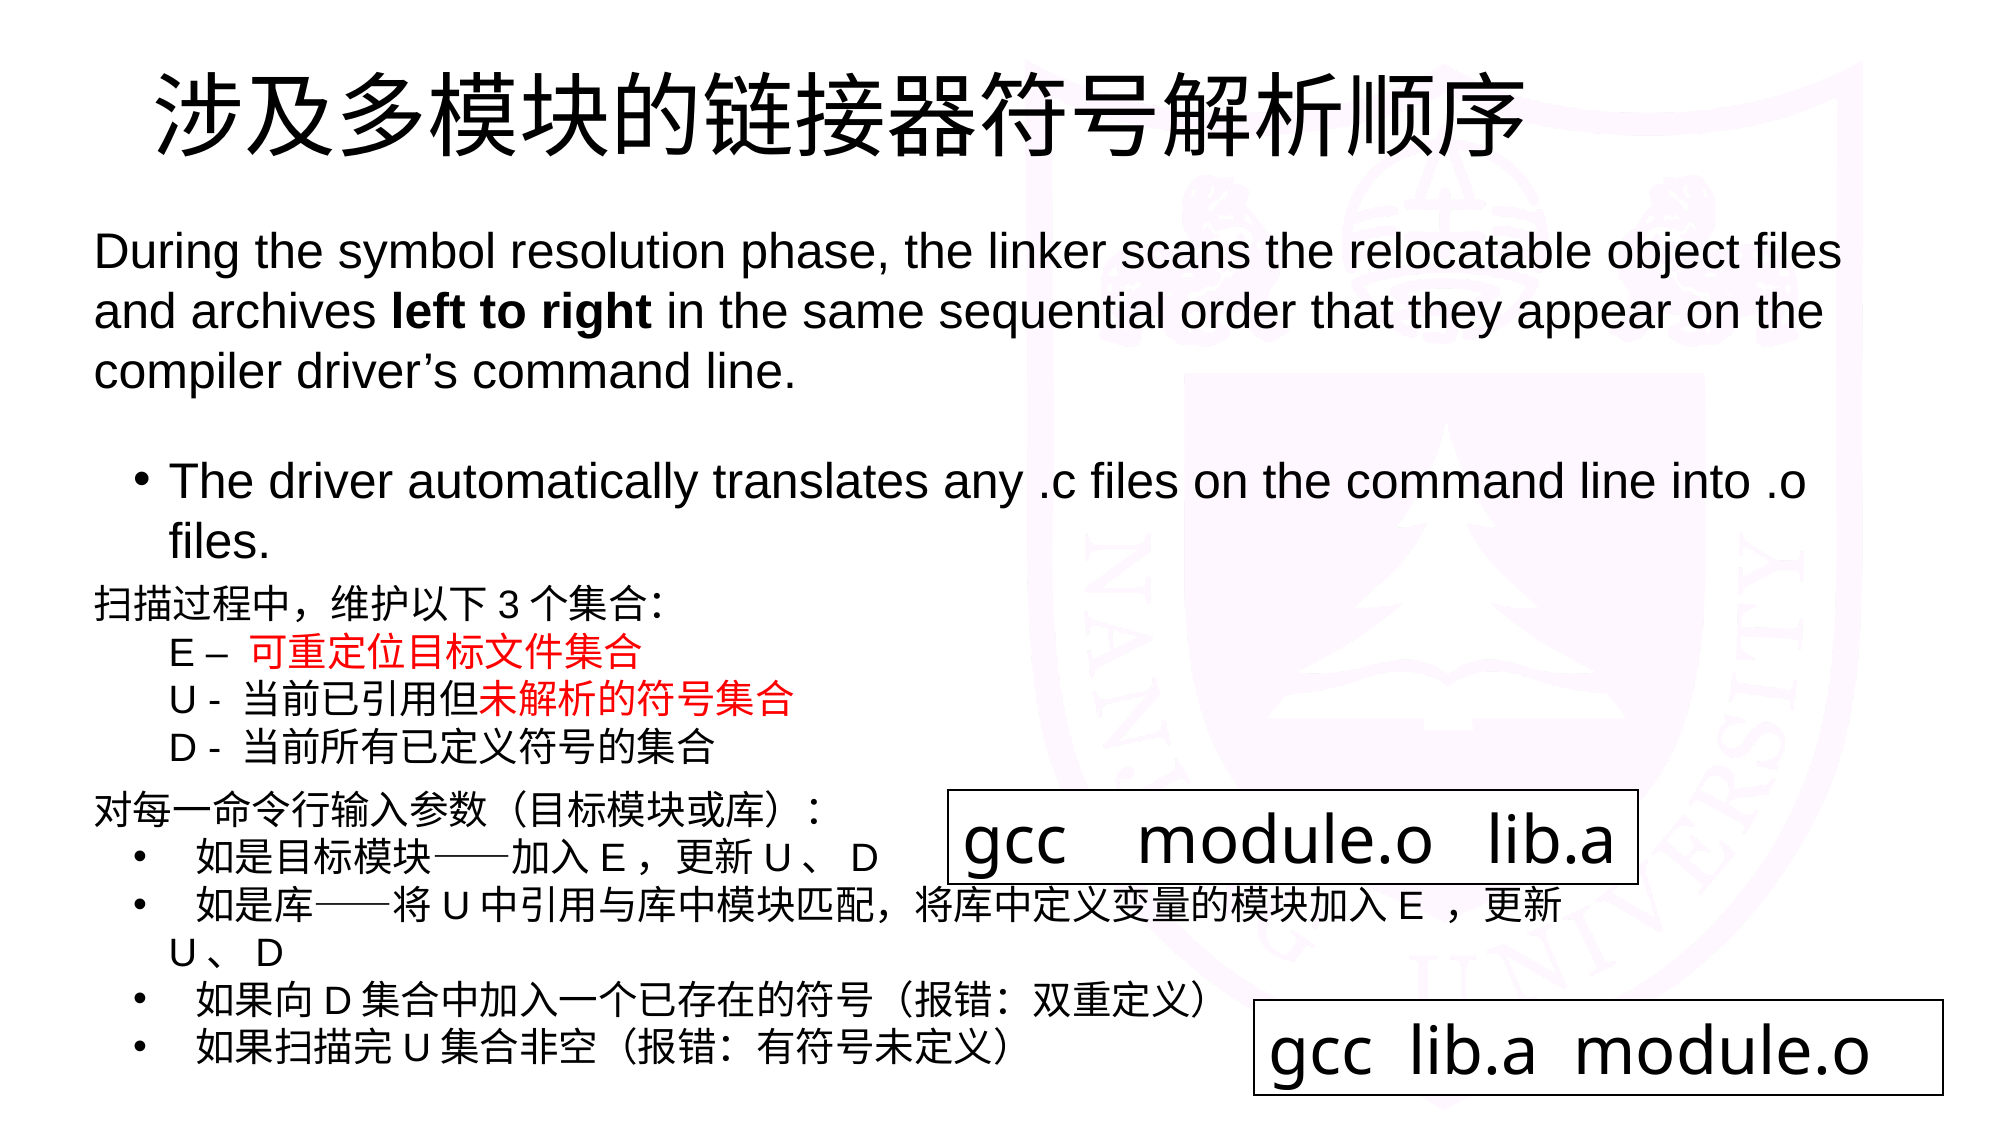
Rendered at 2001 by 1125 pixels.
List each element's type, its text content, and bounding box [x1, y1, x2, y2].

text_box 扫描过程中，维护以下3个集合： E – 可重定位目标文件集合 U - 当前已引用但未解析的符号集合 D - 当前所有已定义符号的集合 [78, 571, 1633, 777]
text_box gcc lib.a module.o [1253, 999, 1944, 1096]
title 涉及多模块的链接器符号解析顺序 [137, 59, 1863, 181]
text_box During the symbol resolution phase, the linker scans the relocatable object files and archives left to right in the same sequential order that they appear on the compiler driver’s command line. The driver automatically translates any .c files on the command line into .o files. [78, 211, 1900, 576]
text_box 对每一命令行输入参数（目标模块或库）： 如是目标模块——加入E，更新U、D 如是库——将U中引用与库中模块匹配，将库中定义变量的模块加入E ，更新U、D 如果向D集合中加入一个已存在的符号（报错：双重定义） 如果扫描完U集合非空（报错：有符号未定义） [78, 777, 1638, 1077]
text_box gcc module.o lib.a [947, 789, 1639, 885]
